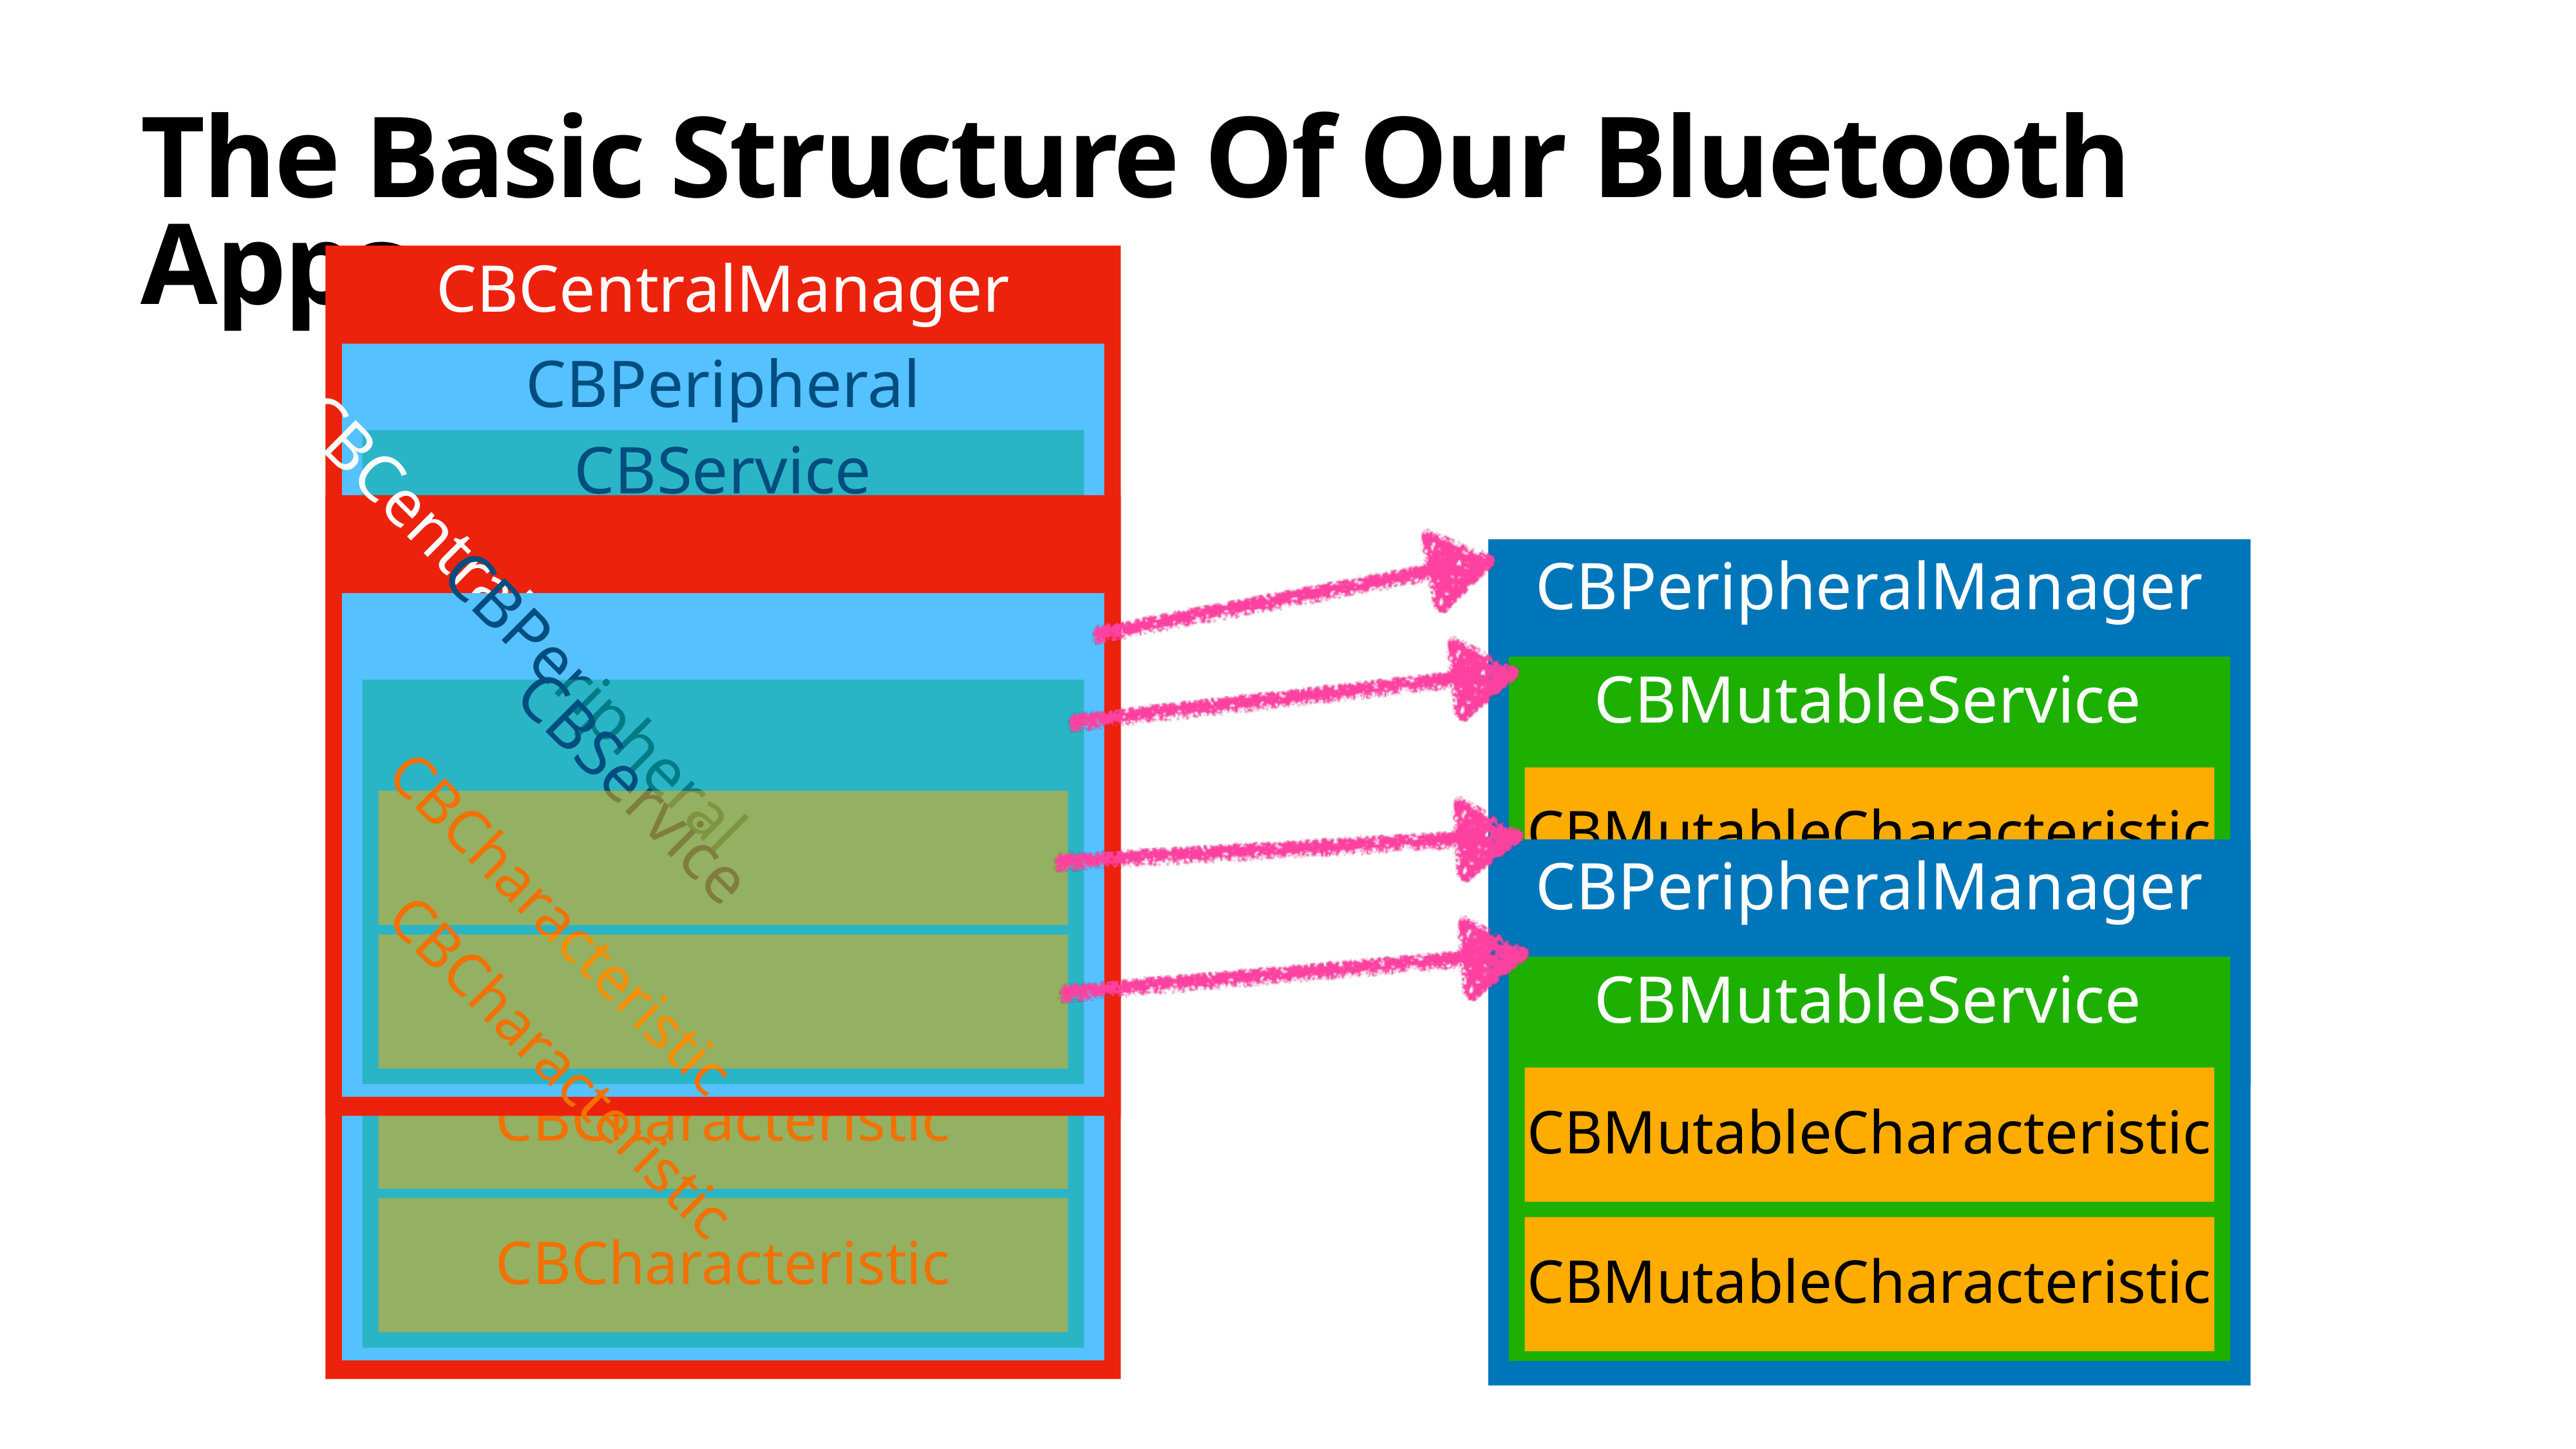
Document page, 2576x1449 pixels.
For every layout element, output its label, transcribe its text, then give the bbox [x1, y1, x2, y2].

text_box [1488, 839, 2251, 1386]
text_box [341, 1136, 1104, 1361]
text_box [325, 495, 1121, 1136]
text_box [1488, 539, 2251, 839]
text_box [325, 1136, 1121, 1379]
title The Basic Structure Of Our Bluetooth Apps [135, 106, 2362, 258]
picture [1046, 914, 1542, 1032]
picture [1054, 516, 1533, 761]
picture [1041, 795, 1537, 902]
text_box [325, 245, 1121, 495]
